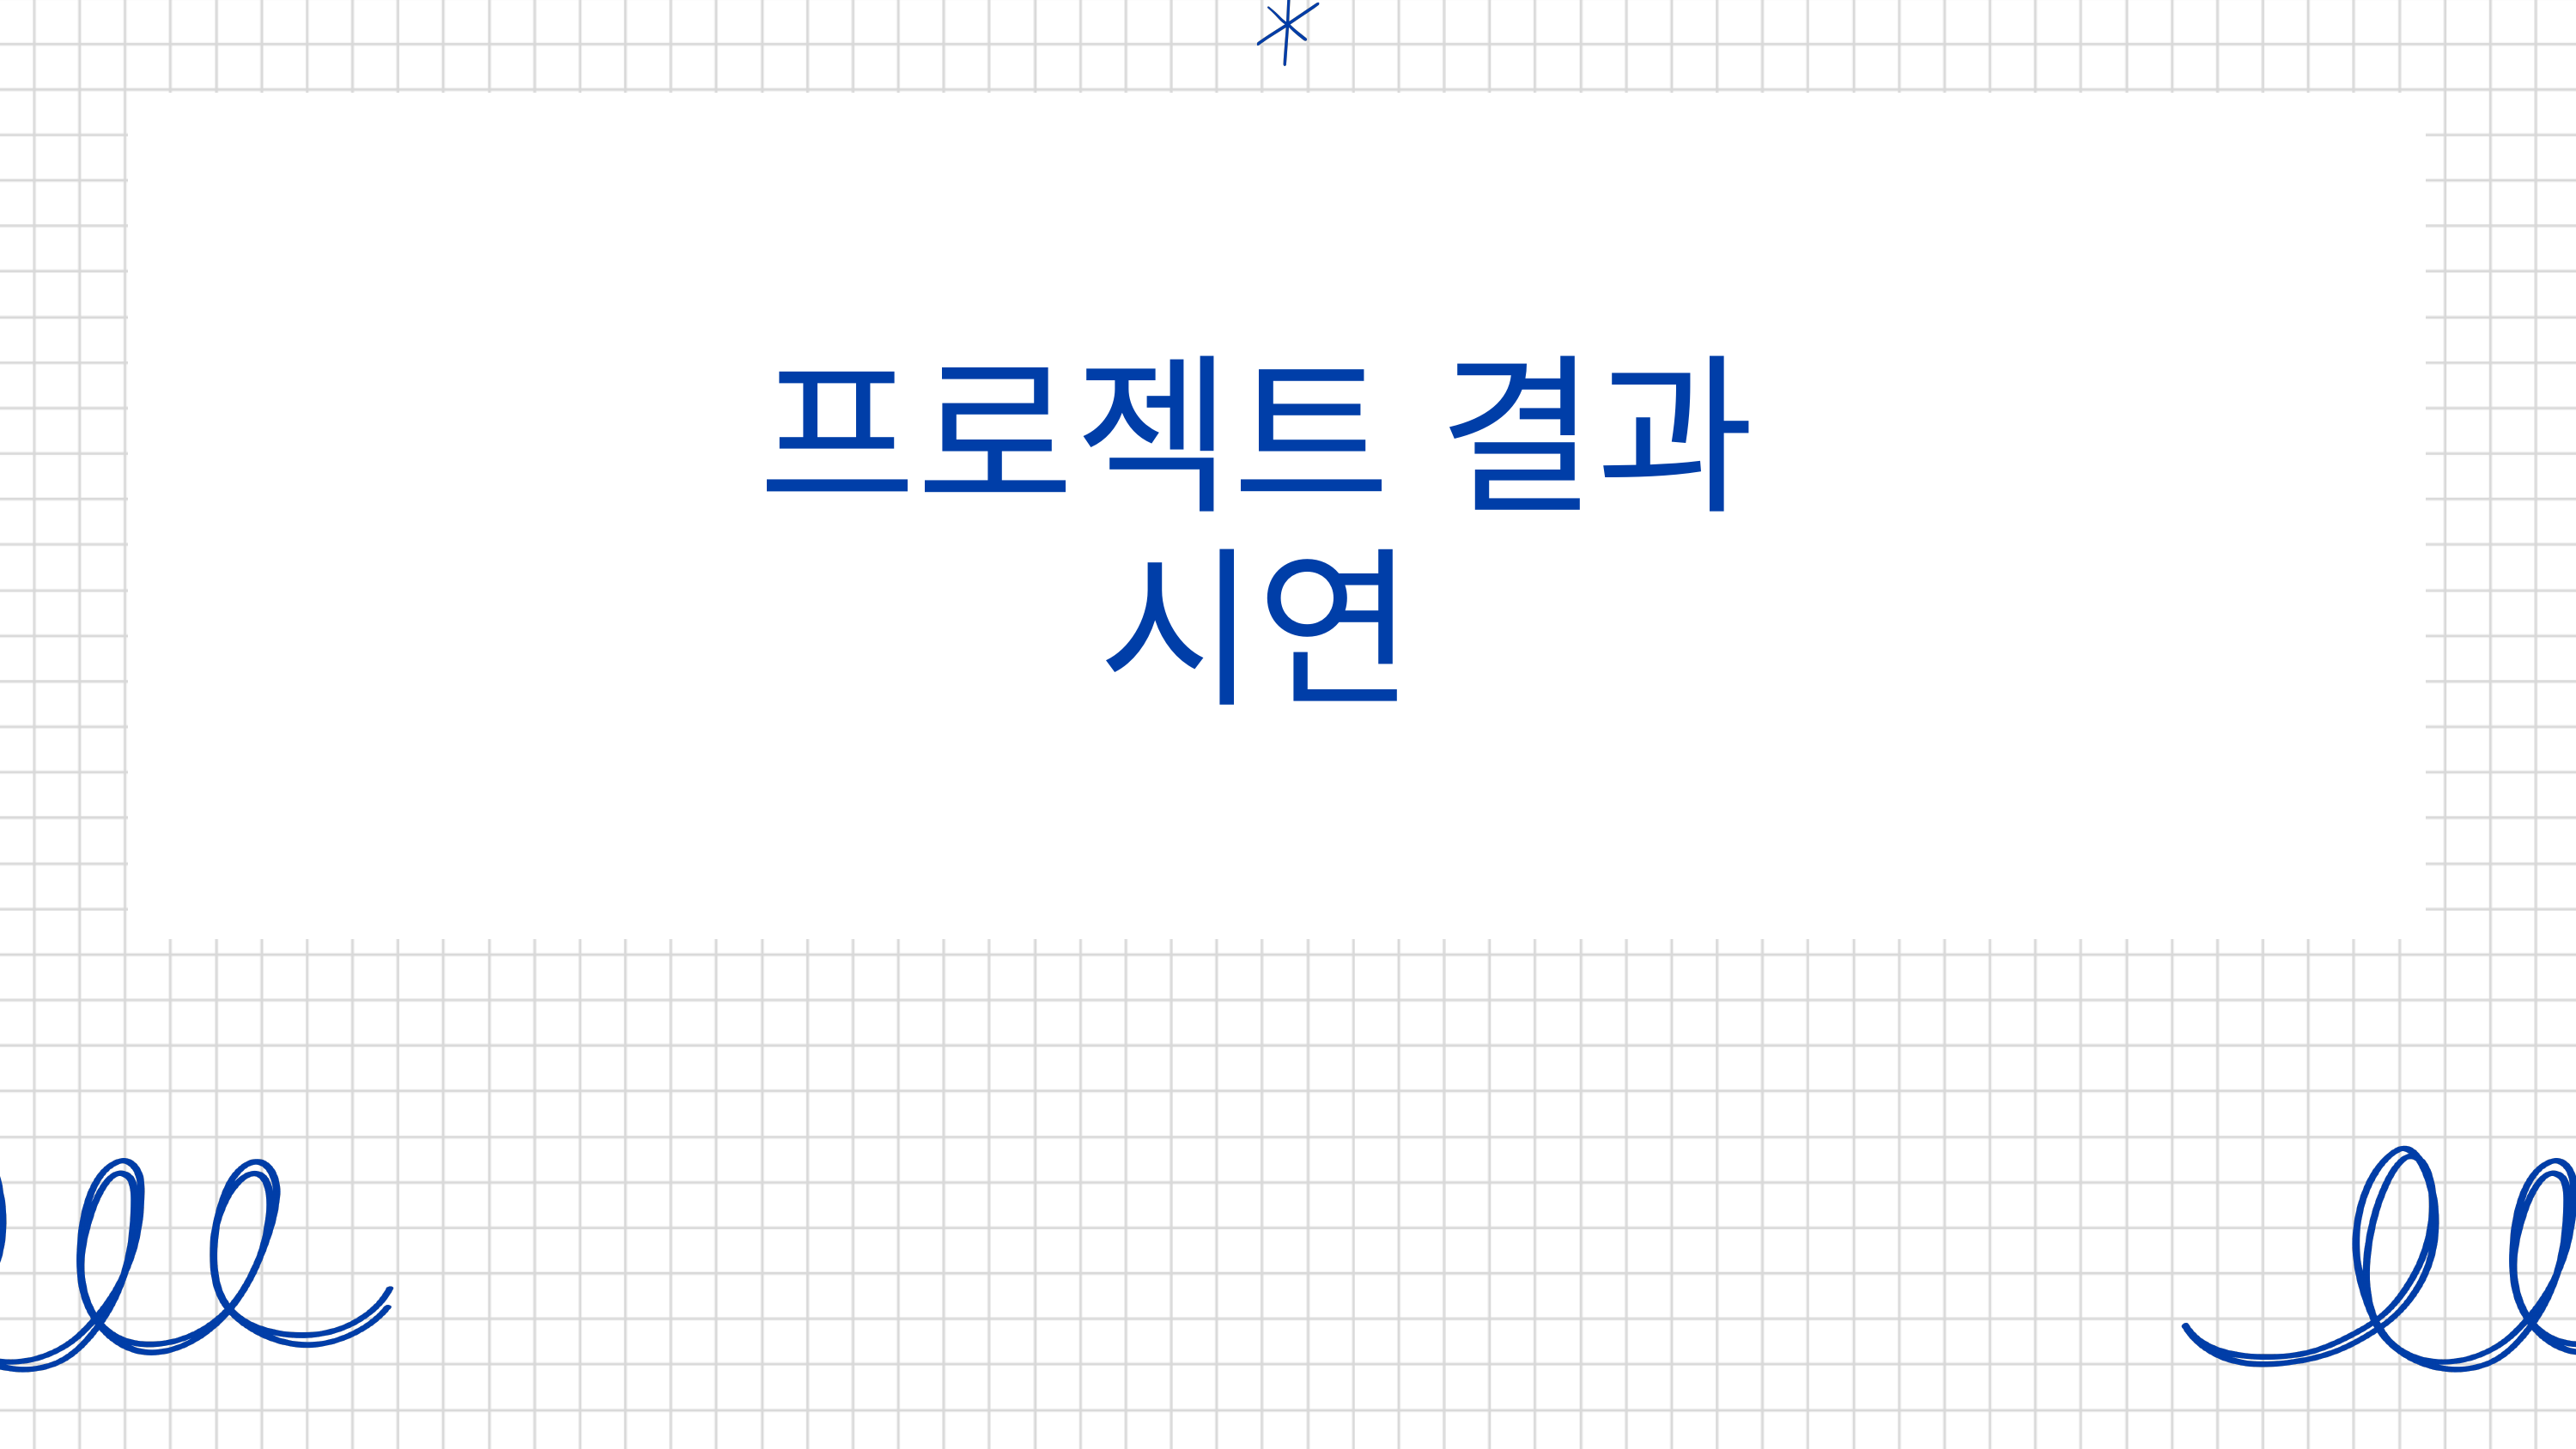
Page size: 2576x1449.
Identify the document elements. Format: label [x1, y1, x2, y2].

text_box [1256, 0, 1320, 66]
text_box [127, 92, 2427, 939]
text_box [2181, 1143, 2576, 1373]
text_box [0, 1143, 395, 1373]
text_box [0, 0, 2576, 1449]
